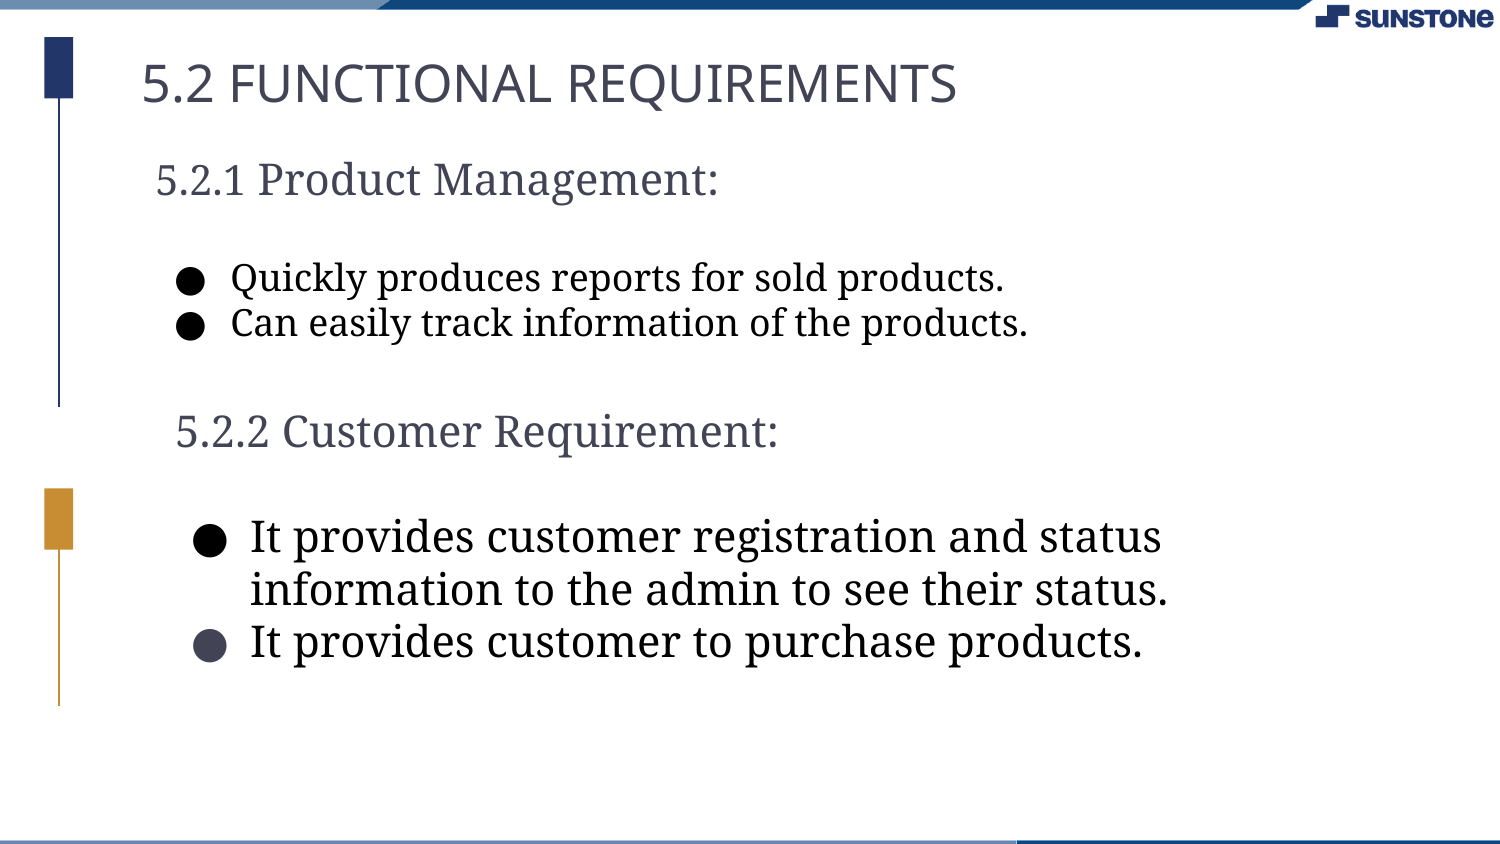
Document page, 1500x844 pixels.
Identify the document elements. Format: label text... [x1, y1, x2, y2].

text_box 5.2.1 Product Management: Quickly produces reports for sold products. Can easily track information of the products. [140, 136, 1366, 360]
text_box 5.2 FUNCTIONAL REQUIREMENTS [126, 35, 1332, 129]
text_box 5.2.2 Customer Requirement: It provides customer registration and status information to the admin to see their status. It provides customer to purchase products. [160, 389, 1356, 682]
picture [0, 0, 1500, 844]
